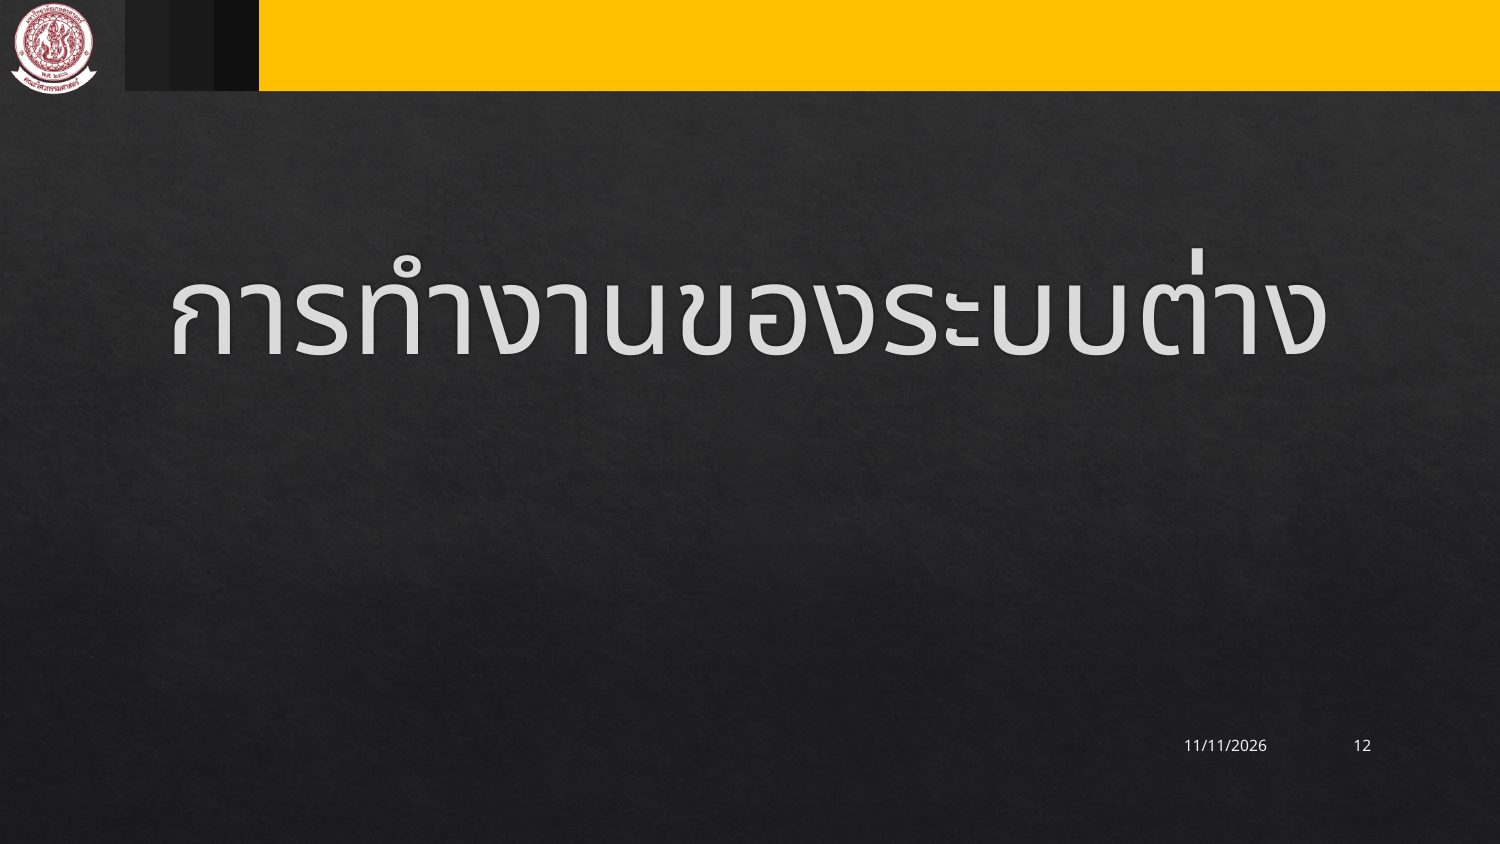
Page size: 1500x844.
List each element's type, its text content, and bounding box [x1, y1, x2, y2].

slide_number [944, 723, 1283, 769]
title การทำงานของระบบต่าง [112, 244, 1387, 365]
picture [6, 0, 102, 113]
slide_number 12 [1293, 723, 1387, 769]
